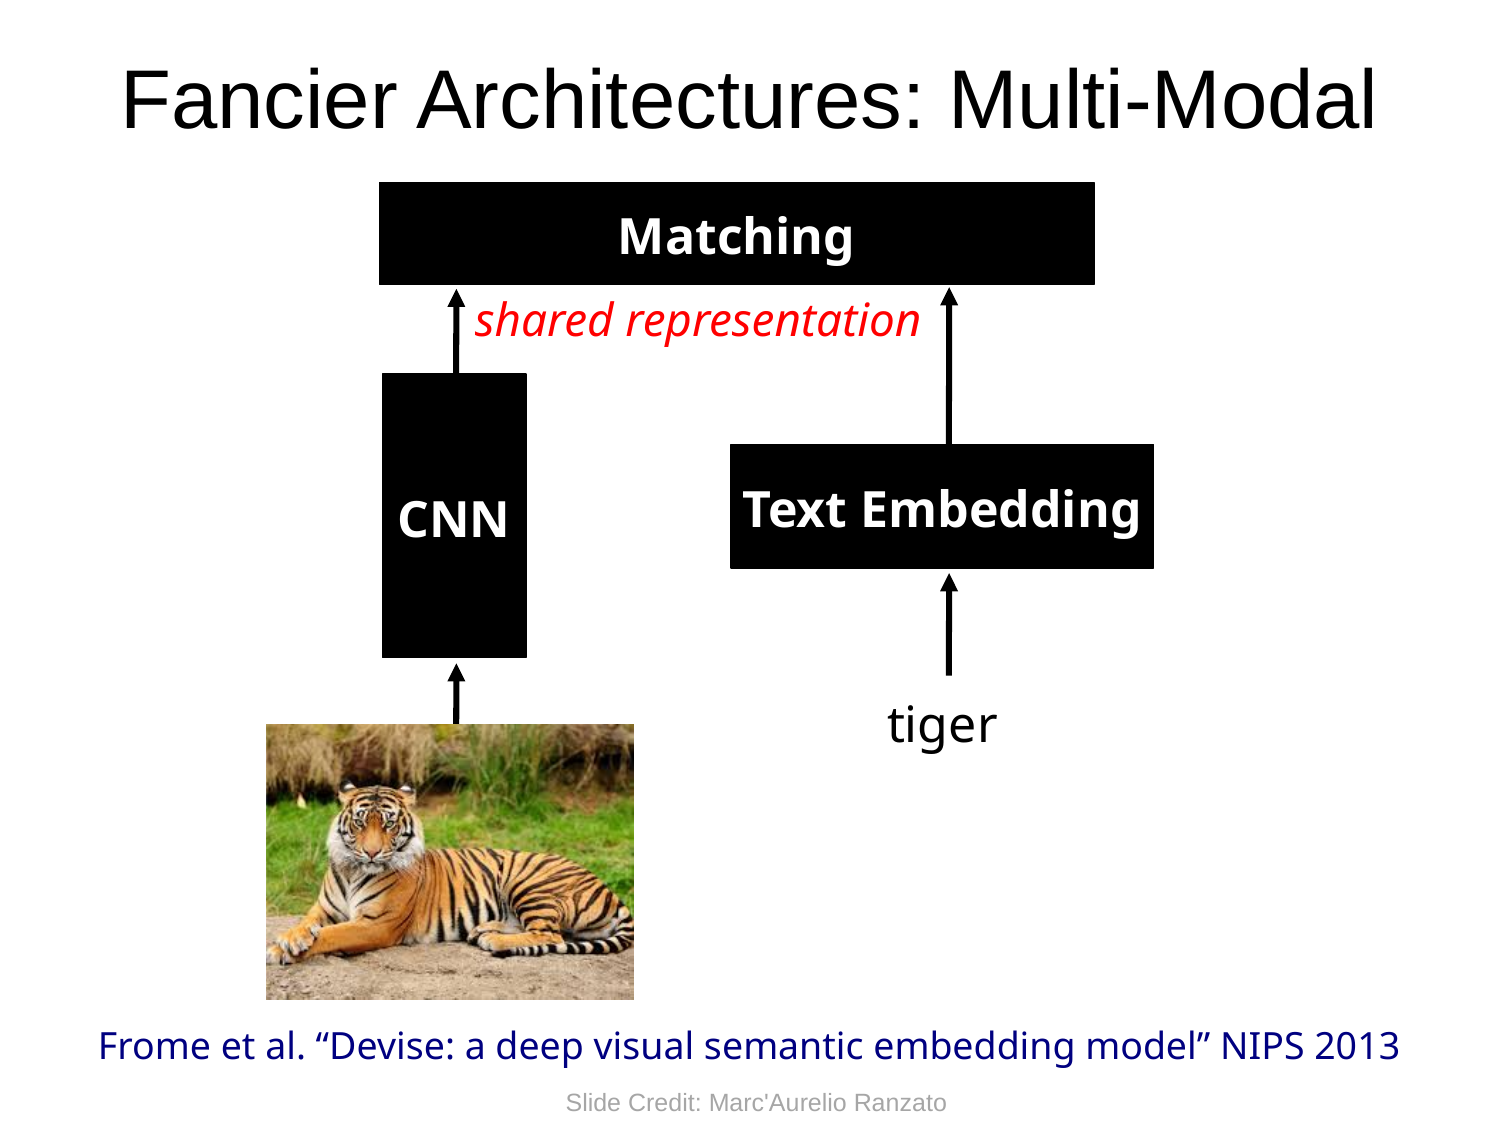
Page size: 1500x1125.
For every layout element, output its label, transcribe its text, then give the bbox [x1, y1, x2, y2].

text_box Slide Credit: Marc'Aurelio Ranzato [550, 1079, 963, 1124]
text_box Matching [379, 182, 1094, 285]
text_box CNN [382, 374, 526, 658]
picture [266, 724, 634, 1001]
text_box shared representation [392, 281, 1005, 346]
text_box [942, 573, 956, 676]
text_box Text Embedding [731, 444, 1154, 568]
text_box tiger [857, 682, 1028, 751]
text_box Fancier Architectures: Multi-Modal [0, 37, 1500, 150]
text_box Frome et al. “Devise: a deep visual semantic embedding model” NIPS 2013 [5, 1012, 1494, 1068]
text_box [450, 663, 463, 723]
